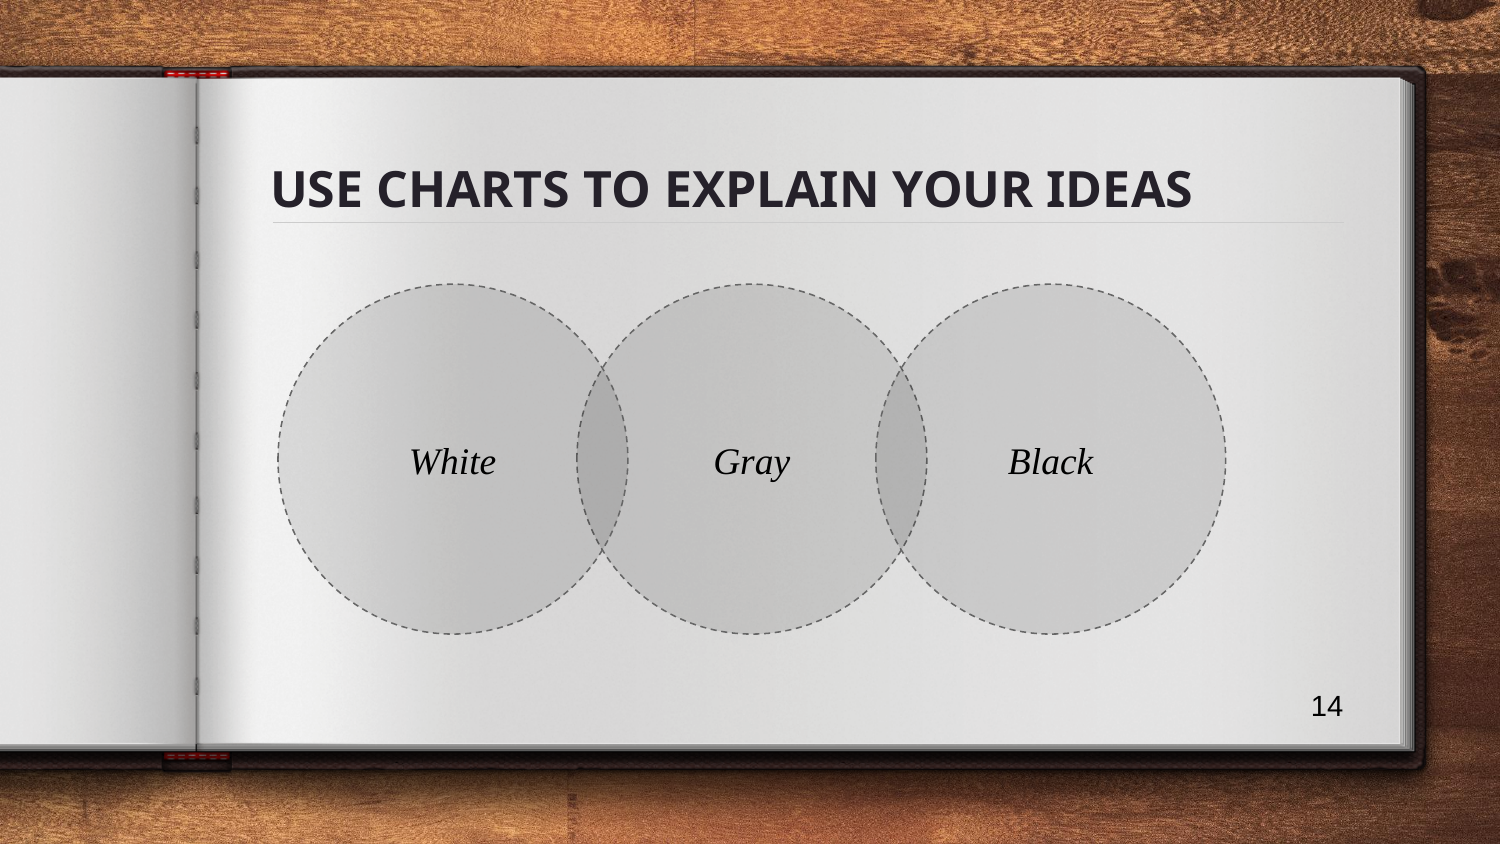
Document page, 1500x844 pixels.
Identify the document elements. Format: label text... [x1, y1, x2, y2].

text_box Gray [603, 284, 901, 635]
text_box White [277, 284, 628, 635]
text_box Black [875, 284, 1226, 635]
title USE CHARTS TO EXPLAIN YOUR IDEAS [255, 117, 1341, 233]
picture [0, 0, 1500, 844]
slide_number 14 [1295, 672, 1386, 737]
